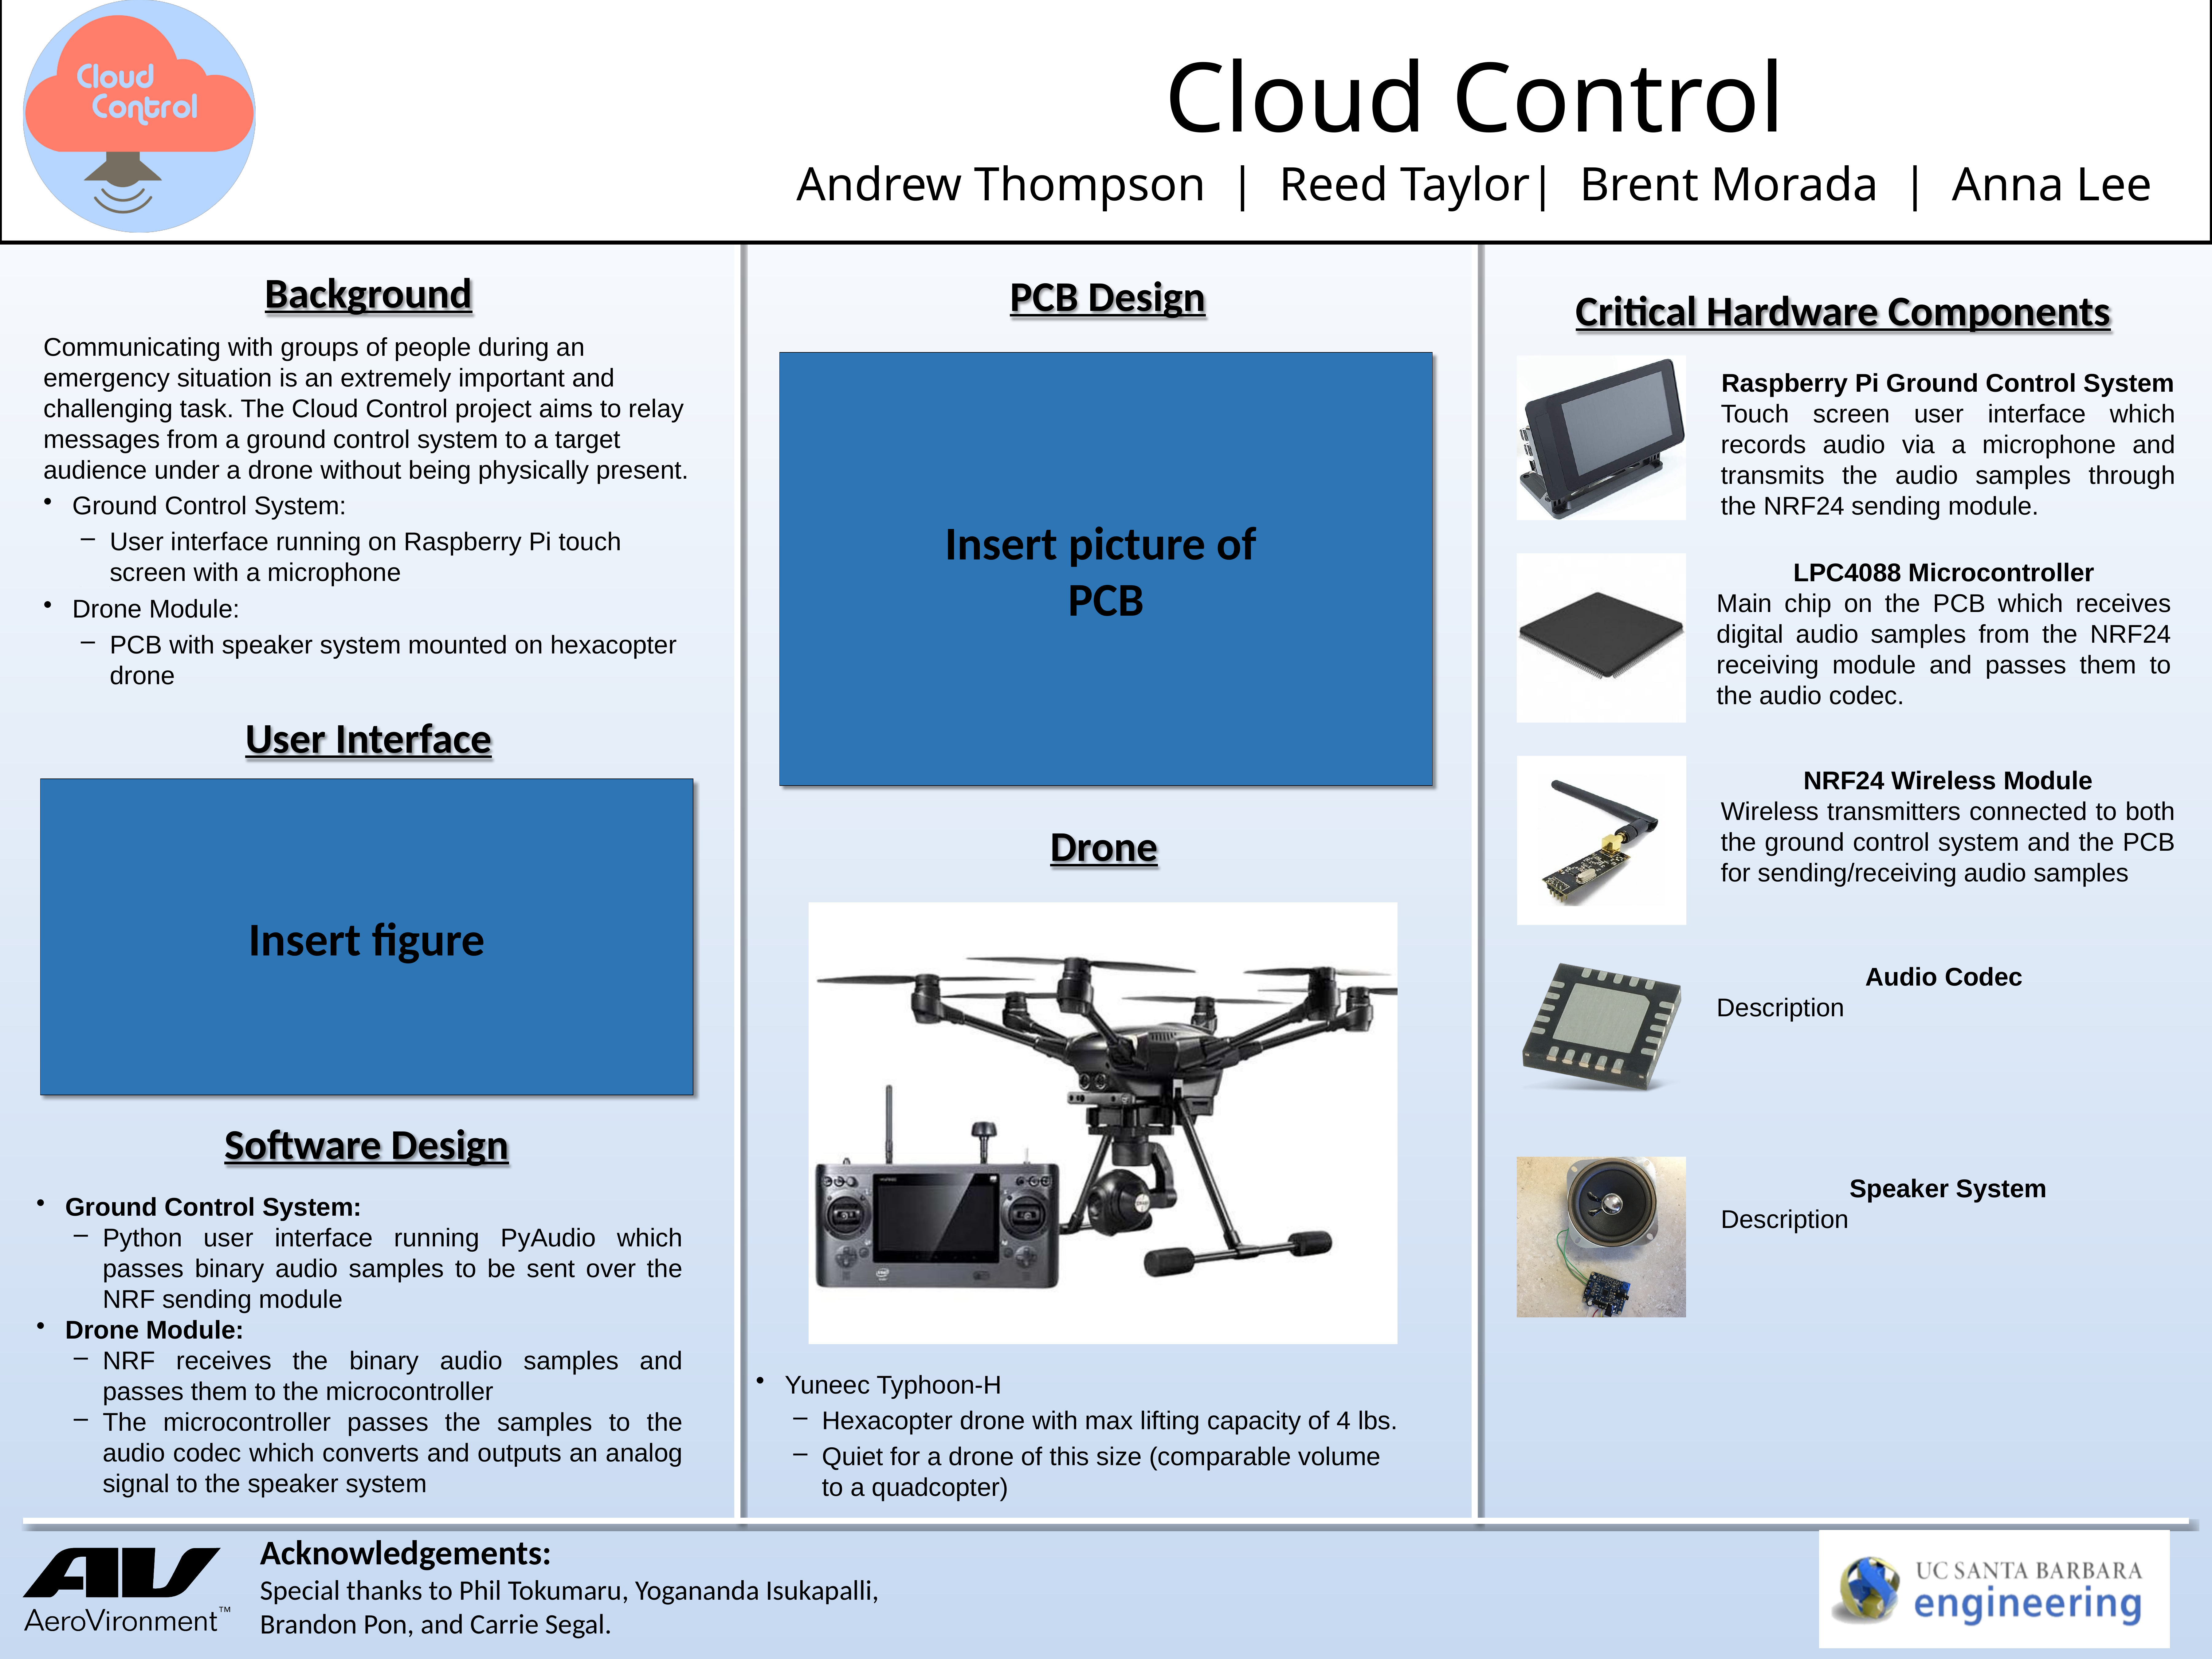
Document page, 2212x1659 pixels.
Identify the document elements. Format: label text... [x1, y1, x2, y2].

text_box Yuneec Typhoon-H Hexacopter drone with max lifting capacity of 4 lbs. Quiet for a drone of this size (comparable volume to a quadcopter) [733, 1357, 737, 1512]
picture [809, 902, 1398, 1344]
text_box Audio Codec Description [1715, 949, 2194, 1033]
text_box PCB Design [762, 266, 1454, 322]
text_box User Interface [23, 708, 714, 763]
text_box Raspberry Pi Ground Control System Touch screen user interface which records audio via a microphone and transmits the audio samples through the NRF24 sending module. [1698, 355, 2198, 531]
text_box NRF24 Wireless Module Wireless transmitters connected to both the ground control system and the PCB for sending/receiving audio samples [1698, 752, 2198, 898]
text_box Acknowledgements: Special thanks to Phil Tokumaru, Yogananda Isukapalli, Brandon Pon, and Carrie Segal. [255, 1528, 885, 1641]
text_box Communicating with groups of people during an emergency situation is an extremely important and challenging task. The Cloud Control project aims to relay messages from a ground control system to a target audience under a drone without being physically present. Ground Control System: User interface running on Raspberry Pi touch screen with a microphone f Drone Module: PCB with speaker system mounted on hexacopter drone [21, 319, 712, 701]
text_box Software Design [21, 1114, 712, 1170]
picture [1517, 355, 1686, 520]
text_box Drone [758, 816, 1450, 872]
text_box Cloud Control [737, 33, 2212, 153]
text_box Insert figure [40, 779, 693, 1095]
text_box Andrew Thompson | Reed Taylor| Brent Morada | Anna Lee [737, 153, 2212, 212]
picture [1517, 1157, 1686, 1317]
picture [1517, 756, 1686, 925]
text_box Yuneec Typhoon-H Hexacopter drone with max lifting capacity of 4 lbs. Quiet for a drone of this size (comparable volume to a quadcopter) [738, 1357, 1425, 1512]
text_box [0, 0, 2212, 243]
picture [22, 1535, 231, 1643]
text_box Ground Control System: Python user interface running PyAudio which passes binary audio samples to be sent over the NRF sending module Drone Module: NRF receives the binary audio samples and passes them to the microcontroller The microcontroller passes the samples to the audio codec which converts and outputs an analog signal to the speaker system [14, 1179, 705, 1509]
text_box Speaker System Description [1698, 1160, 2198, 1245]
text_box Insert picture of PCB [779, 352, 1433, 786]
text_box LPC4088 Microcontroller Main chip on the PCB which receives digital audio samples from the NRF24 receiving module and passes them to the audio codec. [1694, 545, 2194, 721]
picture [23, 0, 256, 233]
picture [1488, 946, 1715, 1110]
picture [1819, 1530, 2170, 1649]
text_box Background [23, 263, 714, 319]
picture [1517, 553, 1686, 723]
text_box Critical Hardware Components [1497, 281, 2189, 336]
